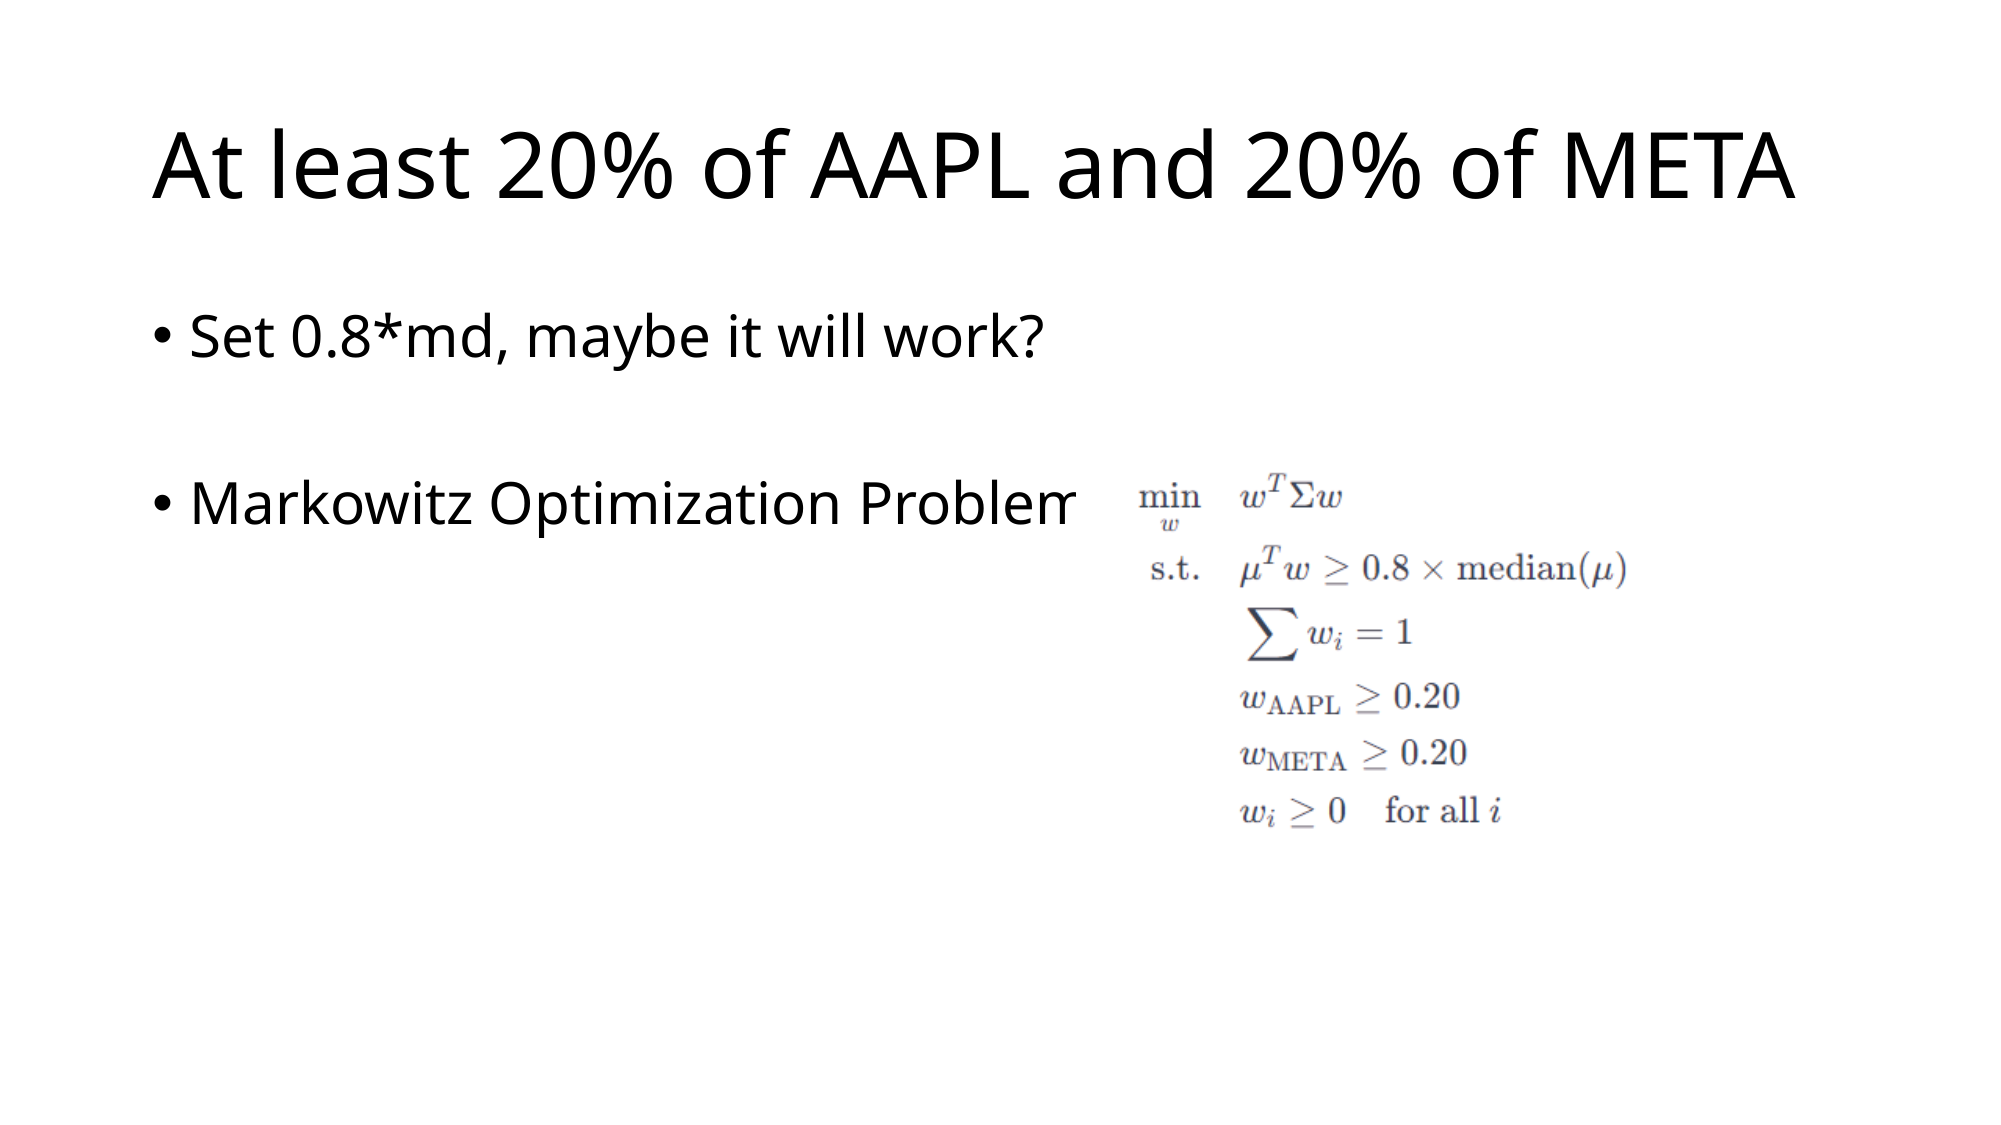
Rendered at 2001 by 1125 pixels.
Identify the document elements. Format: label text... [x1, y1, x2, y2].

list Set 0.8*md, maybe it will work? Markowitz Optimization Problem: [137, 299, 1863, 1014]
title At least 20% of AAPL and 20% of META [137, 59, 1863, 278]
picture [1076, 456, 1663, 857]
